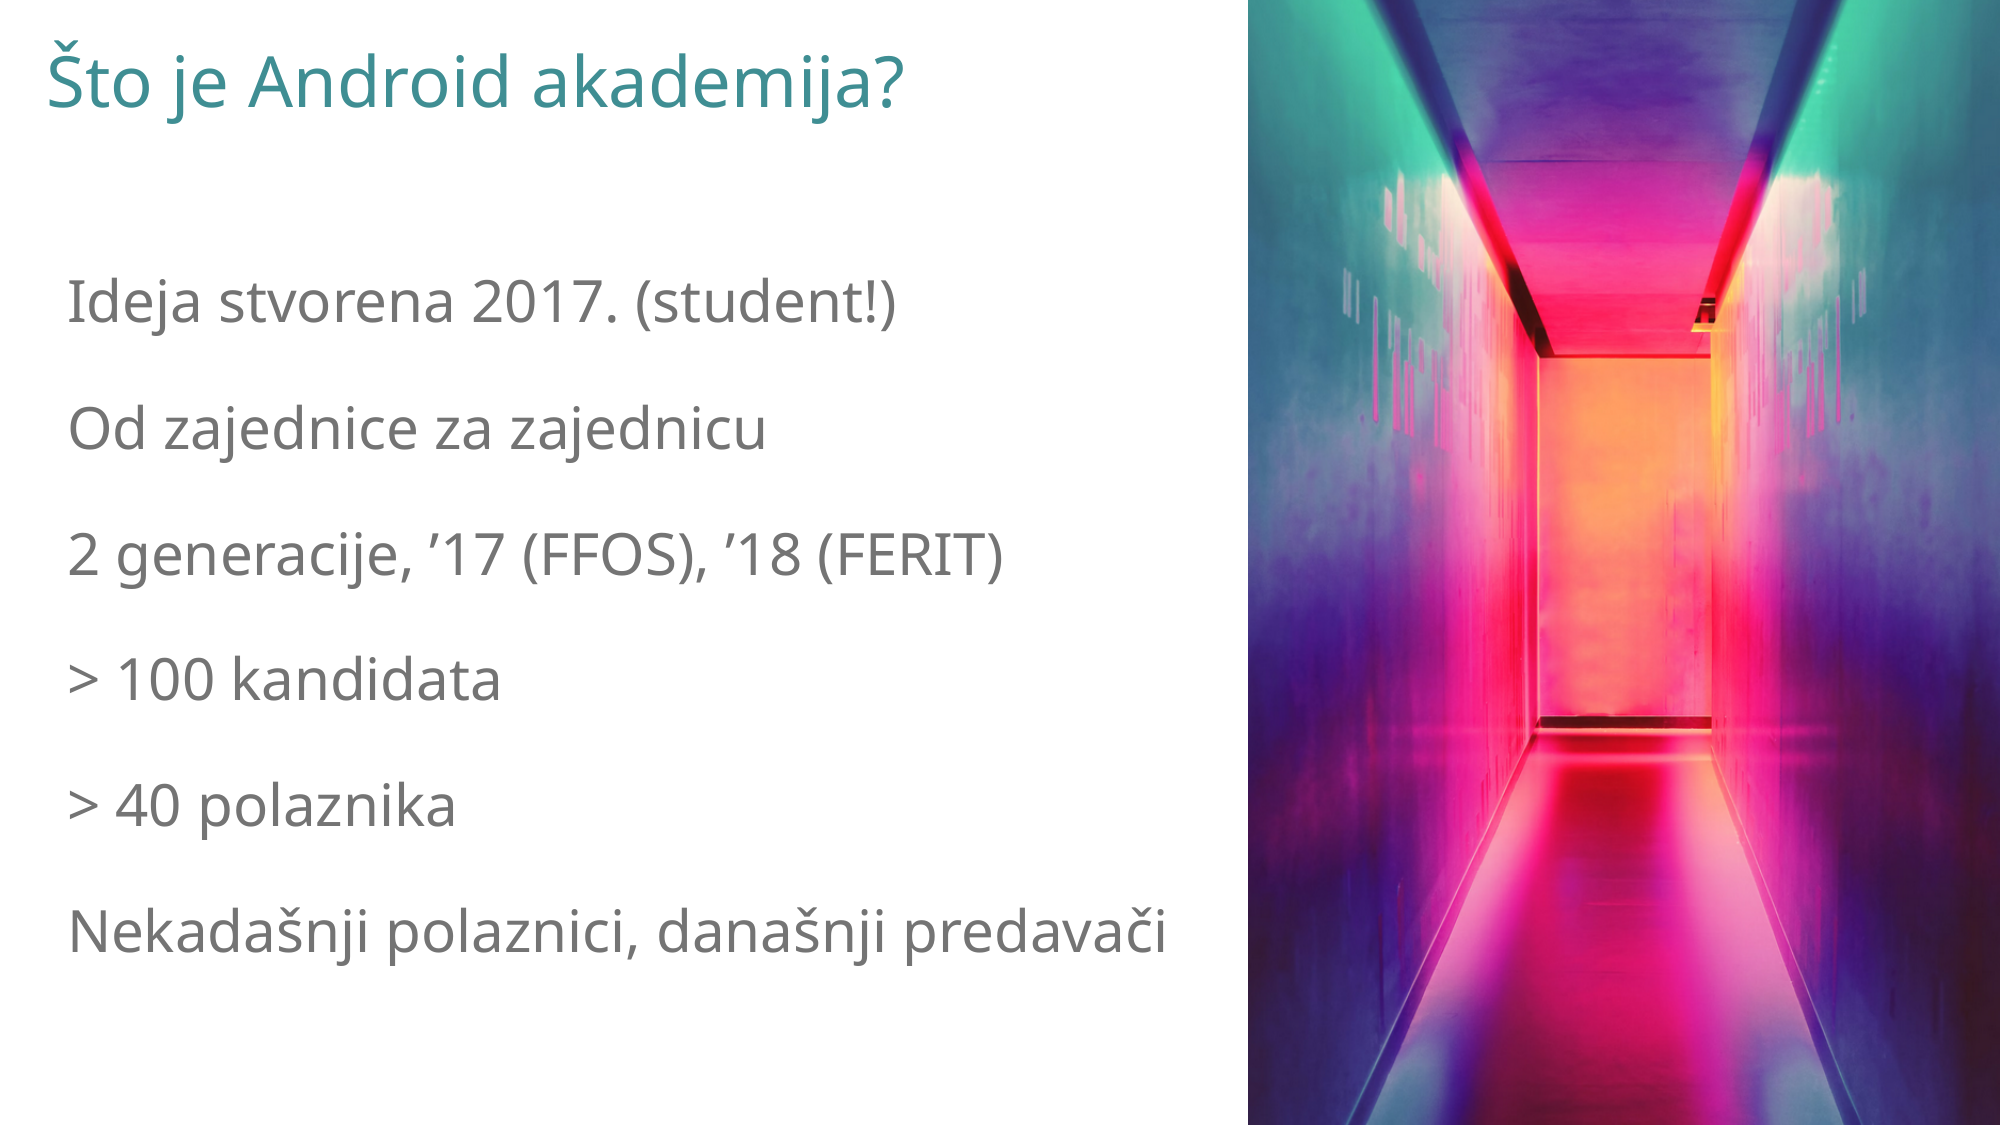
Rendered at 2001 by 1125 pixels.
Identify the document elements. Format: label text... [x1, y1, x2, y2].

list Ideja stvorena 2017. (student!) Od zajednice za zajednicu 2 generacije, ’17 (FFOS), ’18 (FERIT) > 100 kandidata > 40 polaznika Nekadašnji polaznici, današnji predavači [52, 264, 1196, 992]
title Što je Android akademija? [31, 39, 1247, 132]
picture [1247, 0, 2000, 1125]
